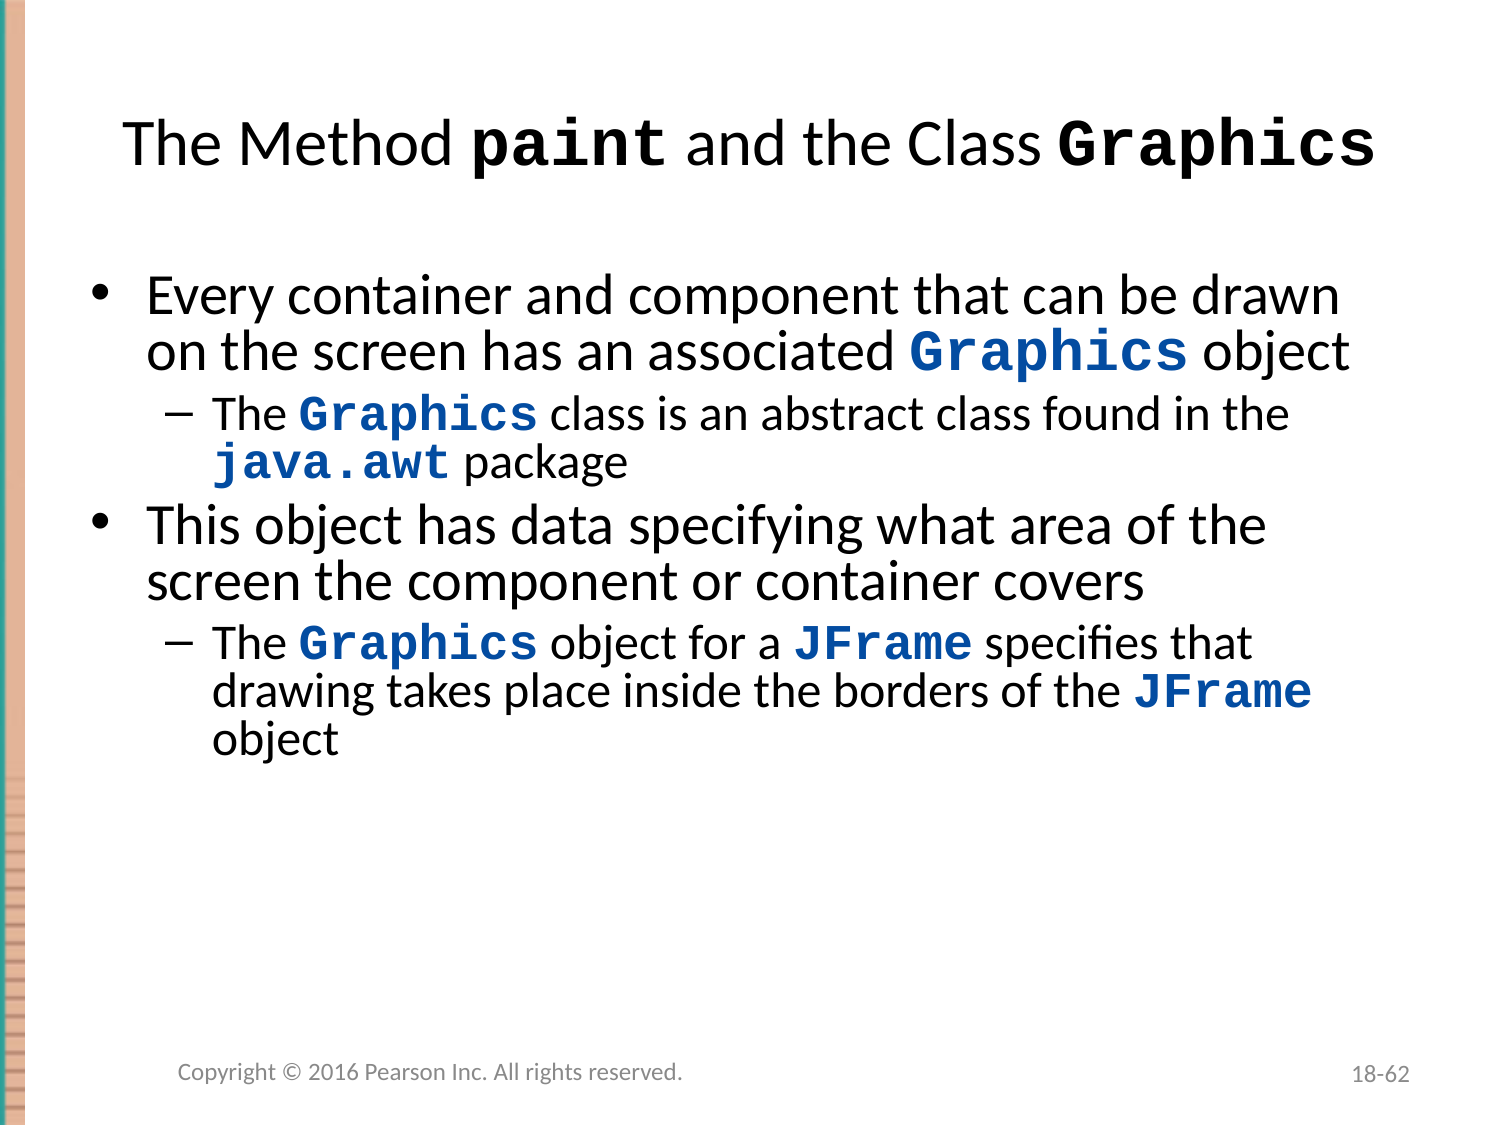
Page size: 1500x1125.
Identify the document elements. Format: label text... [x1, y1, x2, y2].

title The Method paint and the Class Graphics [75, 45, 1425, 233]
picture [0, 0, 25, 1125]
slide_number 18-62 [1074, 1042, 1425, 1103]
list Every container and component that can be drawn on the screen has an associated Graphics object The Graphics class is an abstract class found in the java.awt package This object has data specifying what area of the screen the component or container covers The Graphics object for a JFrame specifies that drawing takes place inside the borders of the JFrame object [75, 262, 1425, 1005]
footer Copyright © 2016 Pearson Inc. All rights reserved. [75, 1040, 788, 1100]
